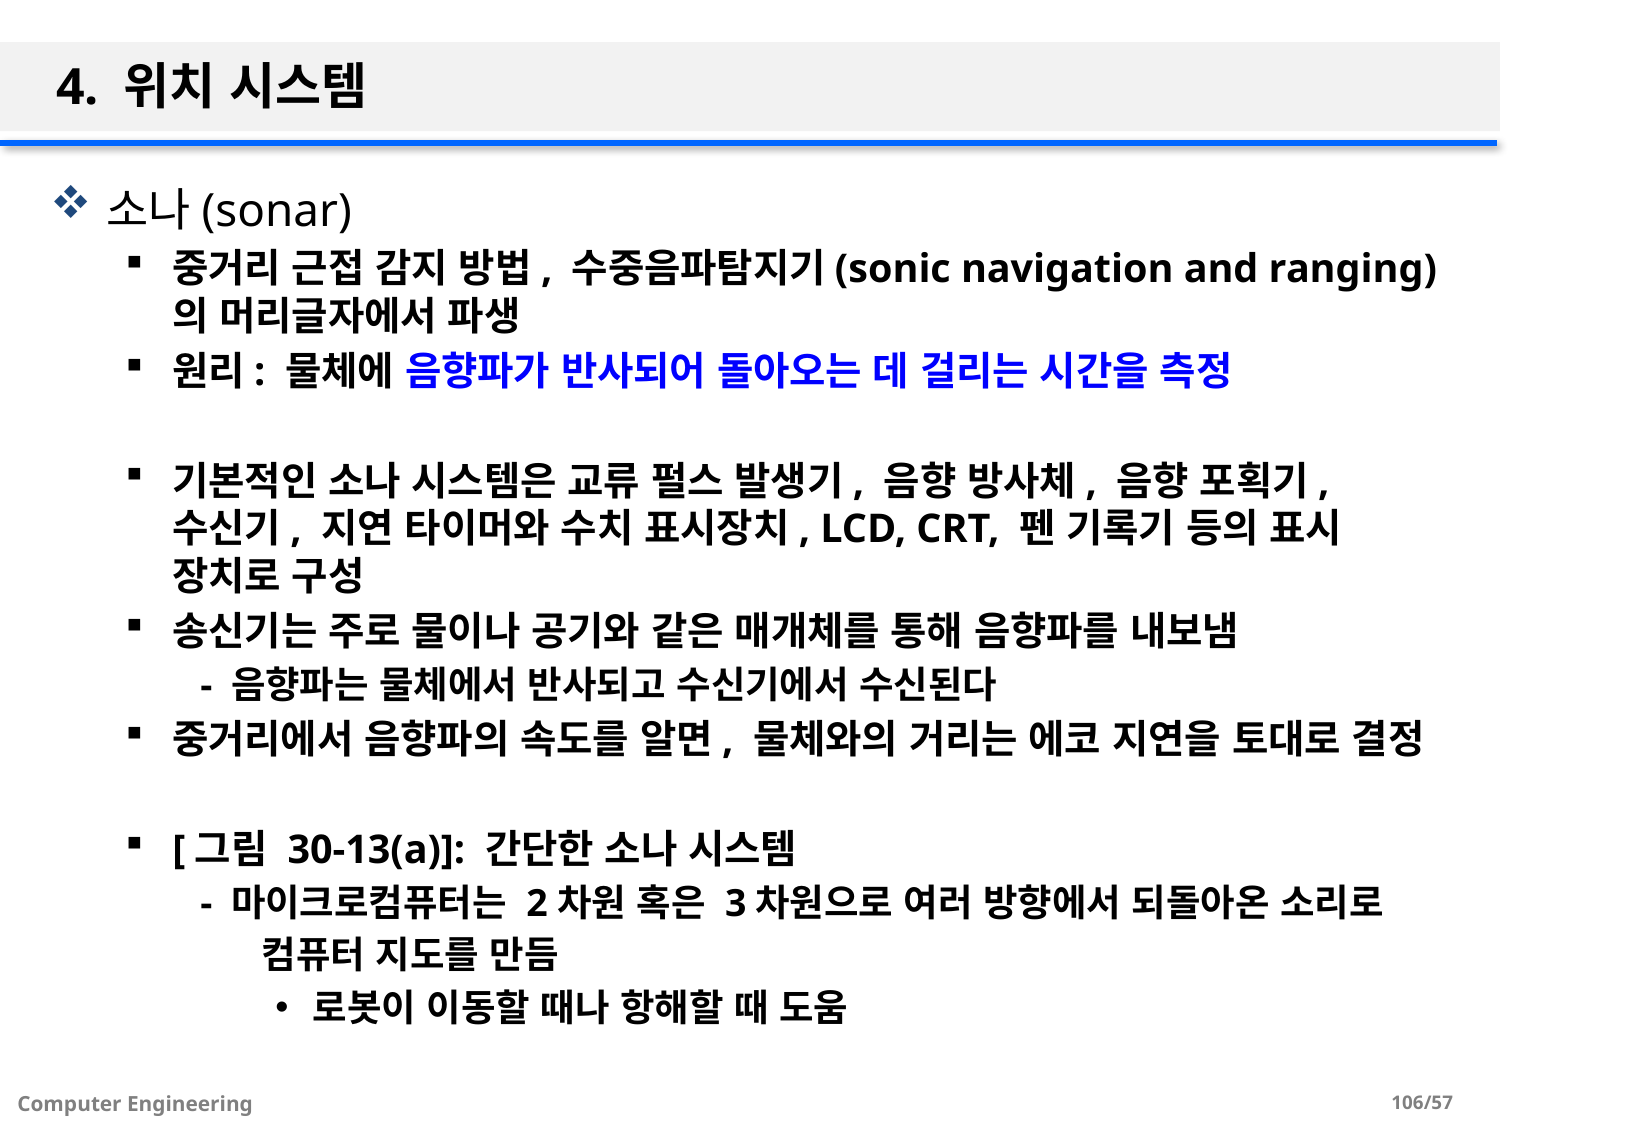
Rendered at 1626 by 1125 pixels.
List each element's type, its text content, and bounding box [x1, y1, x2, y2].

list 소나(sonar) 중거리 근접 감지 방법, 수중음파탐지기(sonic navigation and ranging)의 머리글자에서 파생 원리: 물체에 음향파가 반사되어 돌아오는 데 걸리는 시간을 측정 기본적인 소나 시스템은 교류 펄스 발생기, 음향 방사체, 음향 포획기, 수신기, 지연 타이머와 수치 표시장치, LCD, CRT, 펜 기록기 등의 표시 장치로 구성 송신기는 주로 물이나 공기와 같은 매개체를 통해 음향파를 내보냄 - 음향파는 물체에서 반사되고 수신기에서 수신된다 중거리에서 음향파의 속도를 알면, 물체와의 거리는 에코 지연을 토대로 결정 [그림 30-13(a)]: 간단한 소나 시스템 - 마이크로컴퓨터는 2차원 혹은 3차원으로 여러 방향에서 되돌아온 소리로 컴퓨터 지도를 만듬 로봇이 이동할 때나 항해할 때 도움 [35, 172, 1465, 1048]
title 4. 위치 시스템 [41, 42, 1459, 128]
